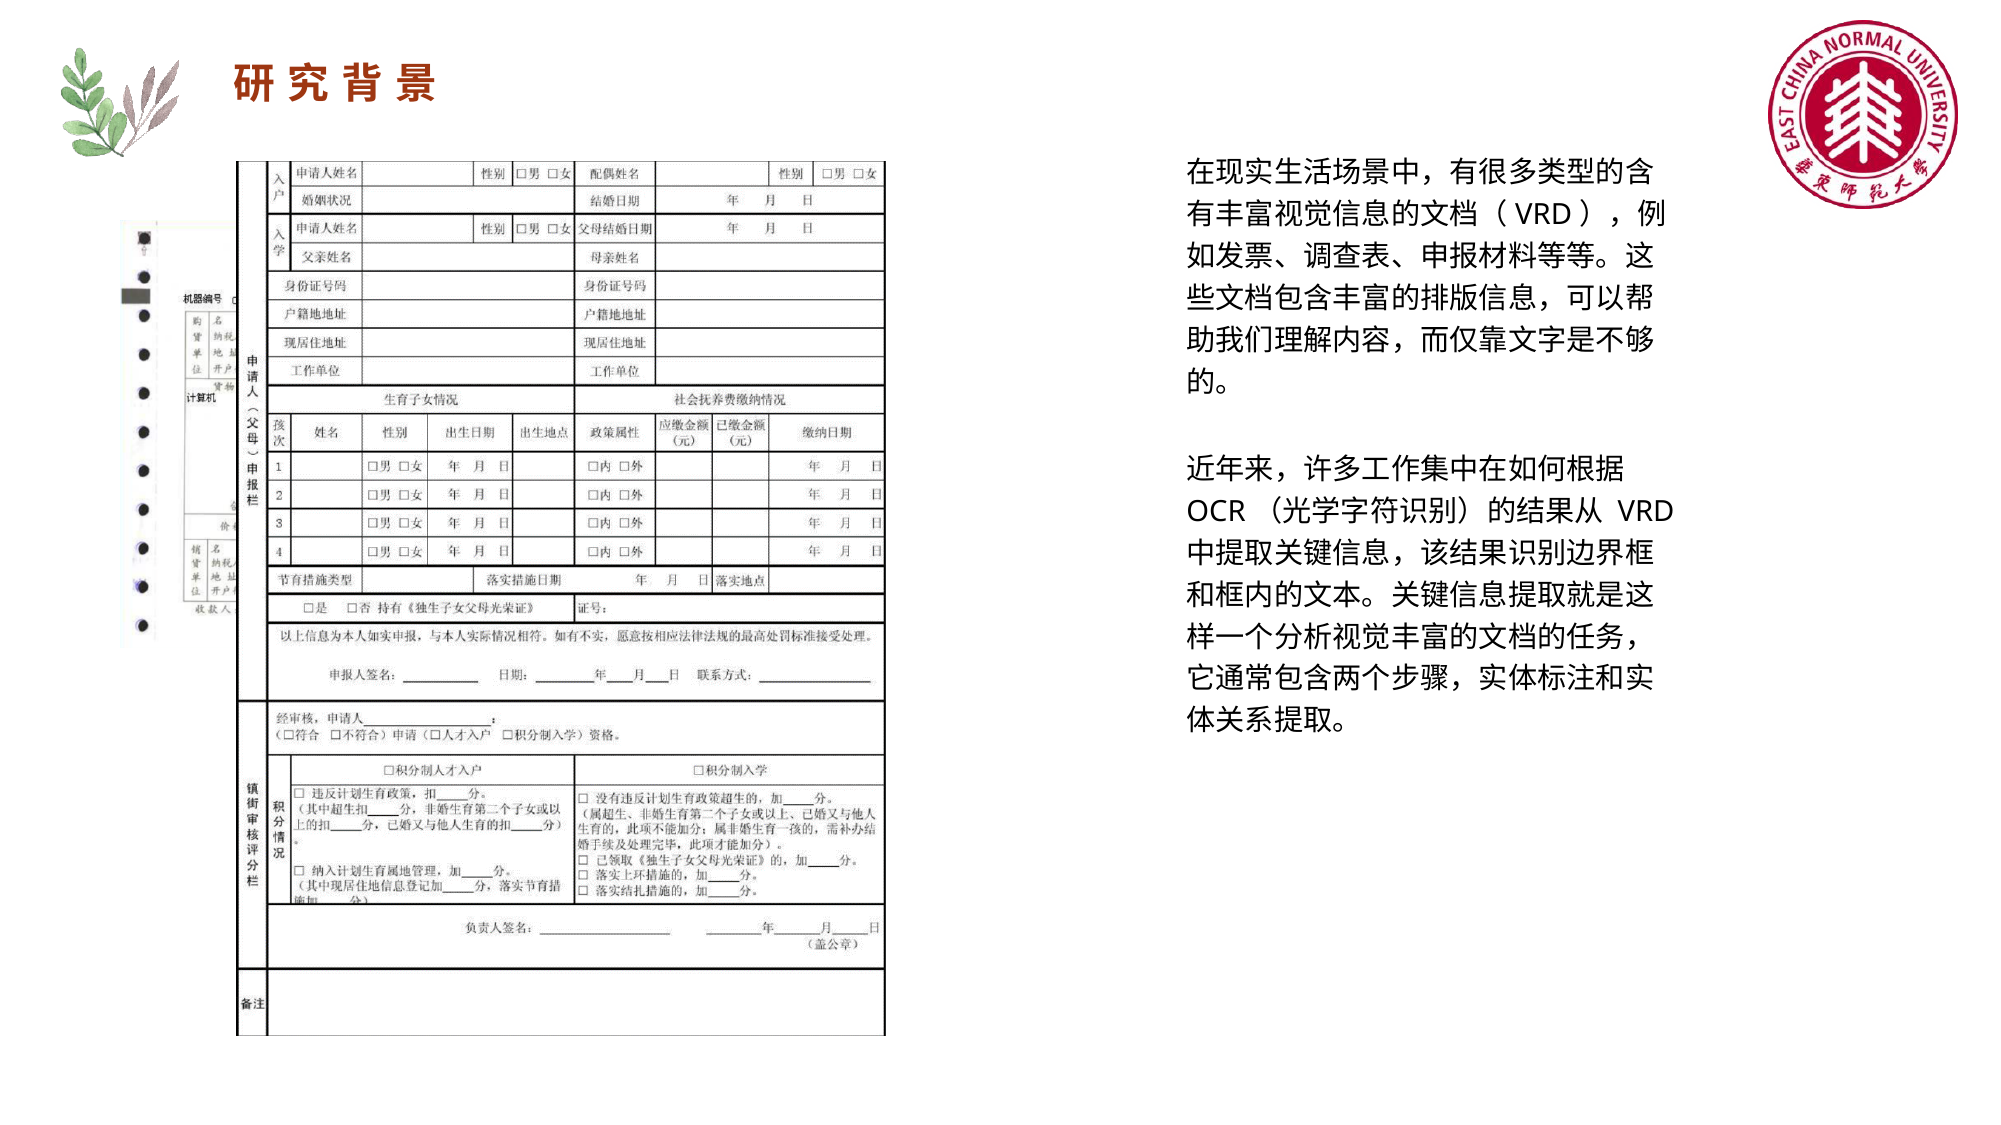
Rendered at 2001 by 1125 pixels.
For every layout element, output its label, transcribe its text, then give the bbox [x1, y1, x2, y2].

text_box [61, 46, 179, 160]
text_box 研究背景 [218, 49, 829, 114]
picture [1768, 20, 1958, 209]
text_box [1171, 159, 1695, 885]
picture [120, 161, 886, 1036]
